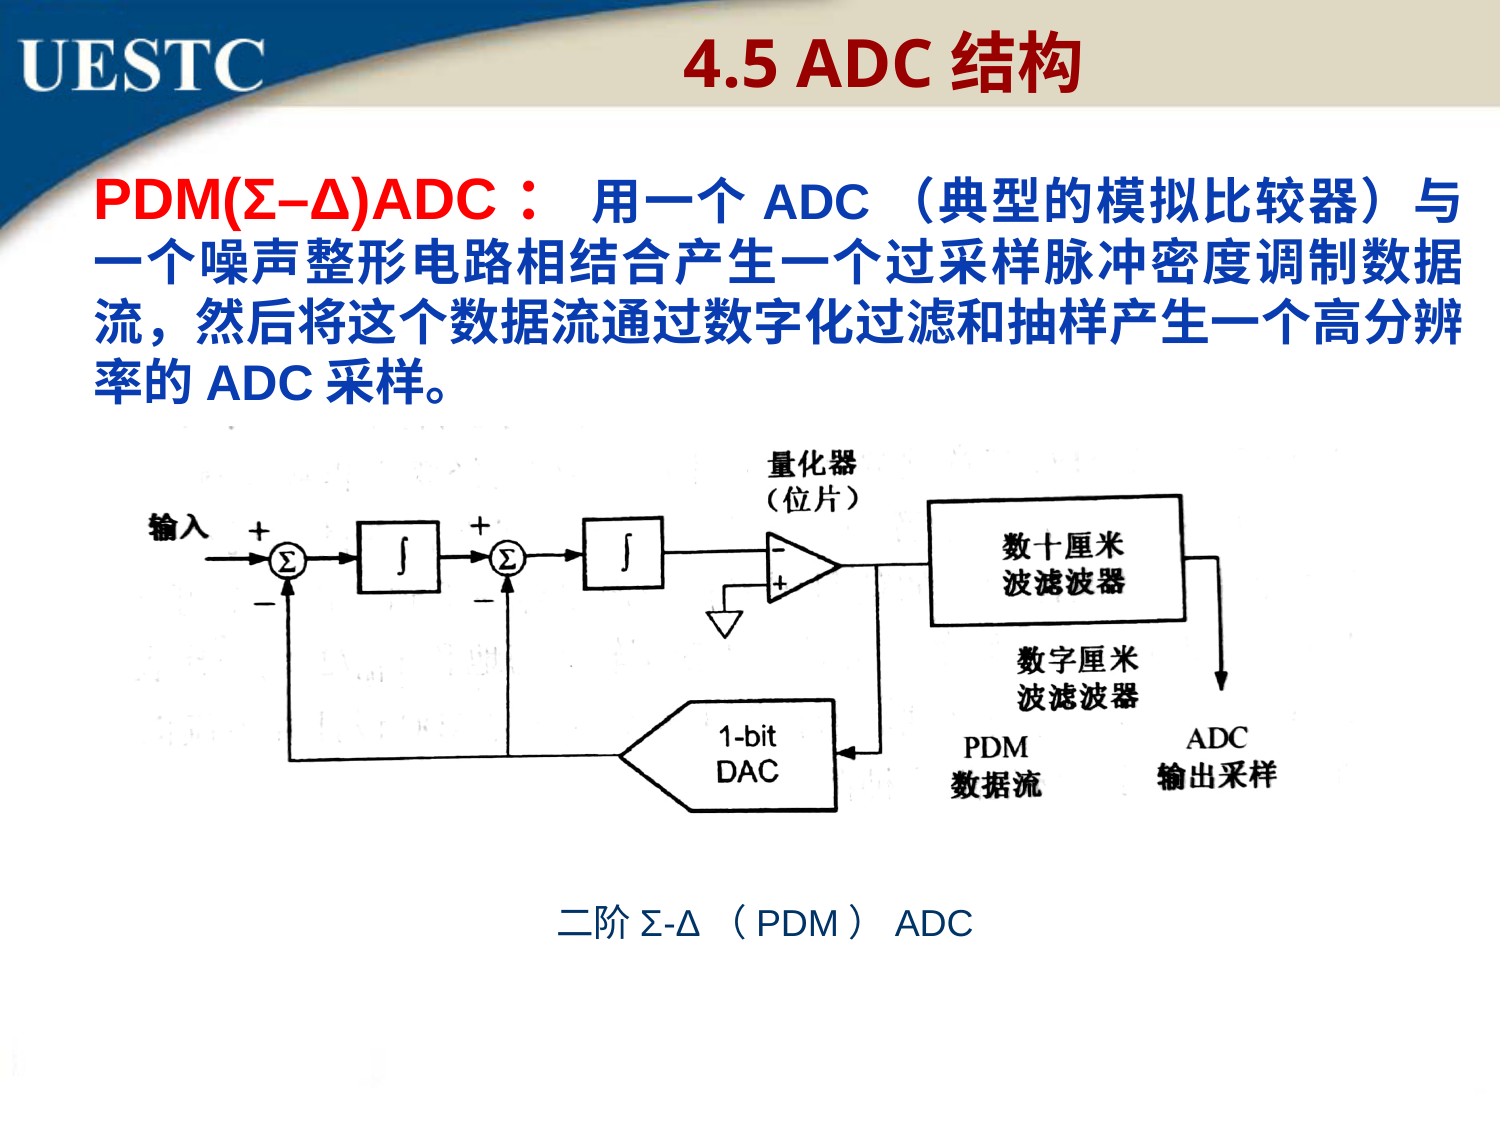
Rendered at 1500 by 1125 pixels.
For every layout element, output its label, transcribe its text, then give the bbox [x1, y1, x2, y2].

text_box 二阶Σ-Δ（PDM）ADC [541, 891, 989, 952]
picture [0, 0, 1500, 1125]
text_box PDM(Σ–Δ)ADC： 用一个ADC（典型的模拟比较器）与一个噪声整形电路相结合产生一个过采样脉冲密度调制数据流，然后将这个数据流通过数字化过滤和抽样产生一个高分辨率的ADC采样。 [93, 160, 1464, 549]
text_box 4.5 ADC结构 [348, 0, 1436, 136]
